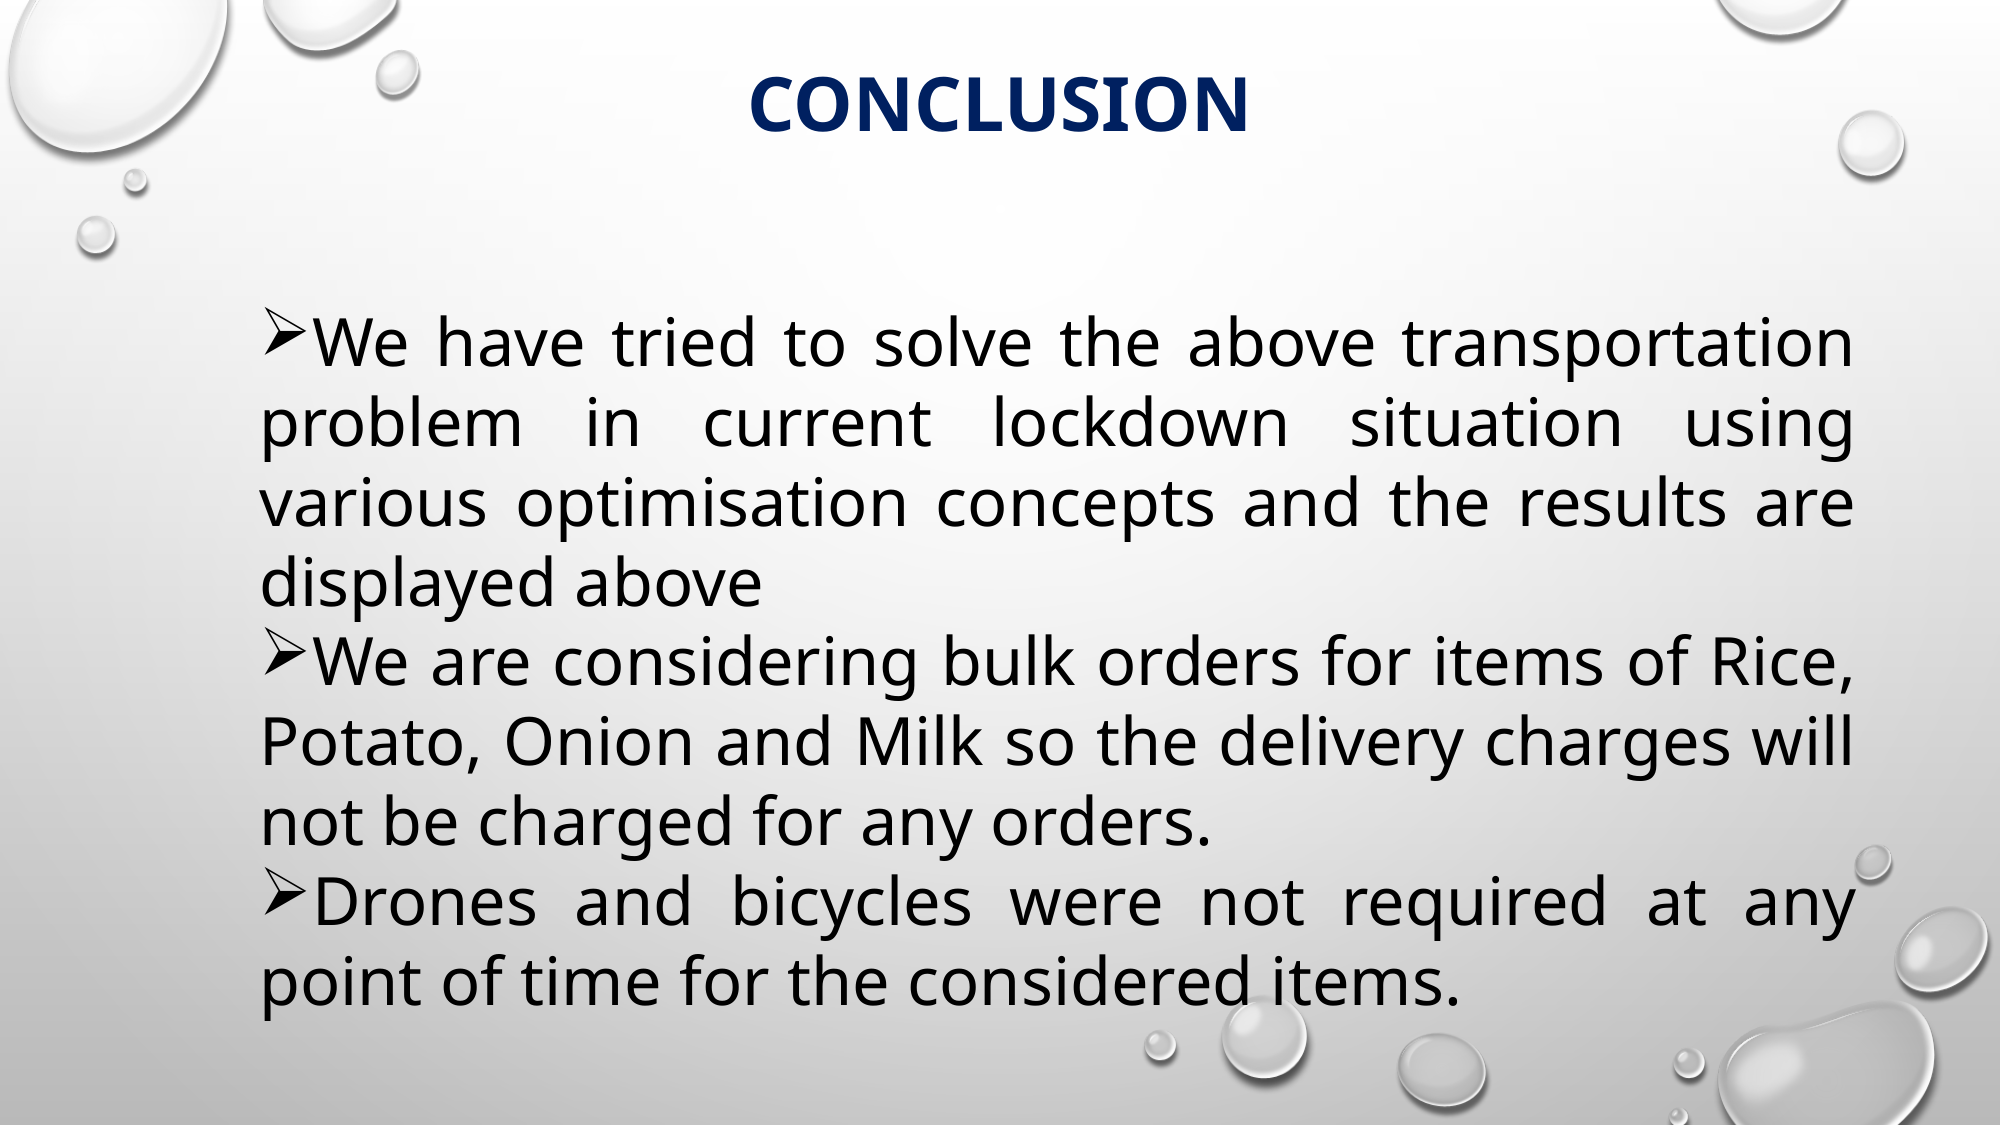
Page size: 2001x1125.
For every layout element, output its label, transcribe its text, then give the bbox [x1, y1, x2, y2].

text_box conclusion [137, 59, 1863, 170]
picture [0, 0, 2000, 1125]
text_box We have tried to solve the above transportation problem in current lockdown situation using various optimisation concepts and the results are displayed above We are considering bulk orders for items of Rice, Potato, Onion and Milk so the delivery charges will not be charged for any orders. Drones and bicycles were not required at any point of time for the considered items. [244, 212, 1873, 1107]
